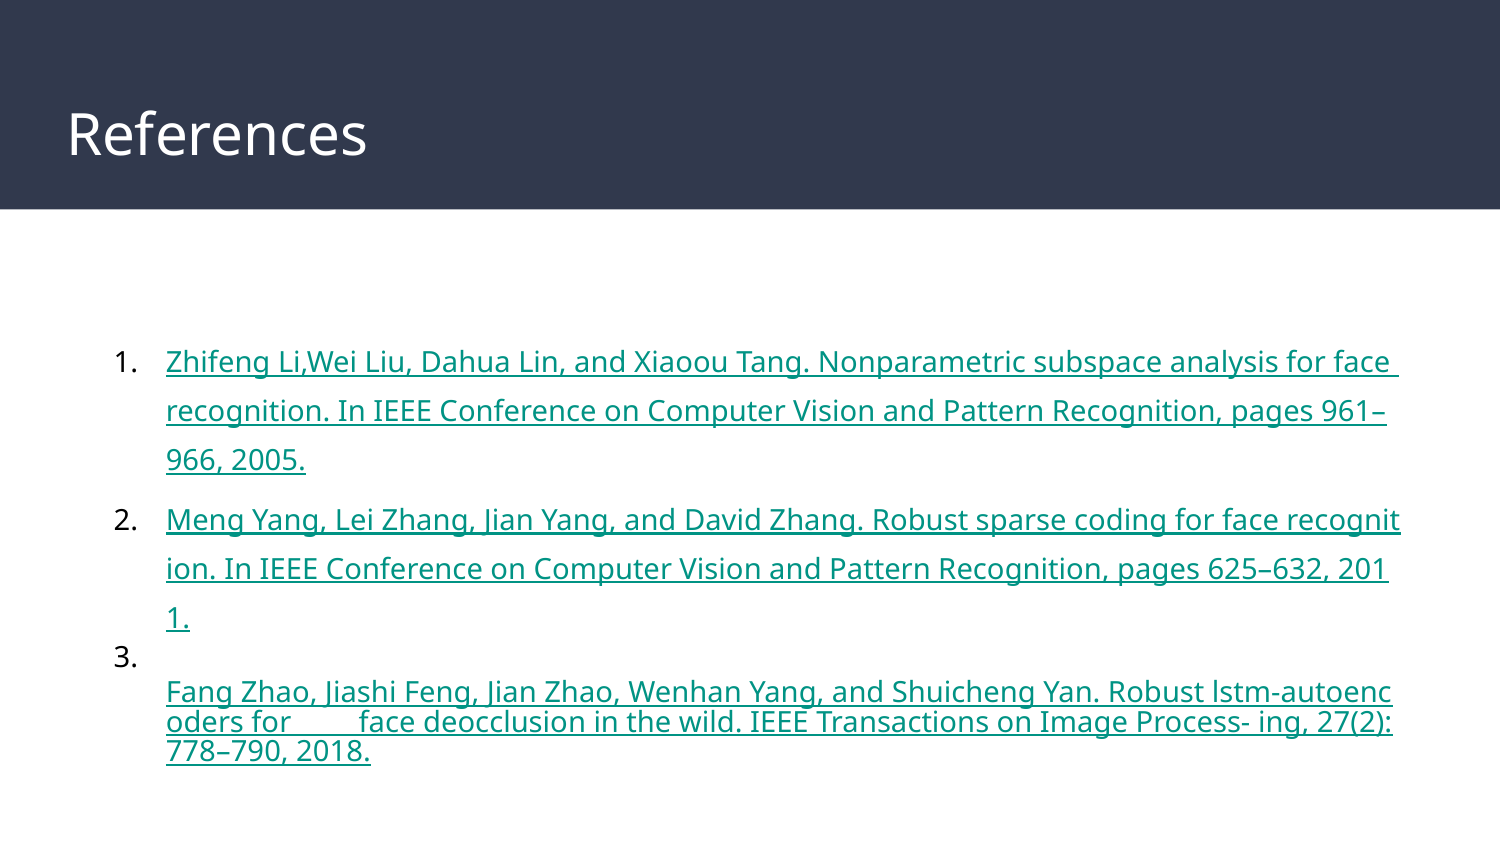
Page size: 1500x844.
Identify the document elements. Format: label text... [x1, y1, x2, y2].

text_box Zhifeng Li,Wei Liu, Dahua Lin, and Xiaoou Tang. Nonparametric subspace analysis for face recognition. In IEEE Conference on Computer Vision and Pattern Recognition, pages 961–966, 2005. Meng Yang, Lei Zhang, Jian Yang, and David Zhang. Robust sparse coding for face recognition. In IEEE Conference on Computer Vision and Pattern Recognition, pages 625–632, 2011. Fang Zhao, Jiashi Feng, Jian Zhao, Wenhan Yang, and Shuicheng Yan. Robust lstm-autoencoders for face deocclusion in the wild. IEEE Transactions on Image Process- ing, 27(2):778–790, 2018. [75, 273, 1419, 783]
title References [51, 82, 1449, 185]
